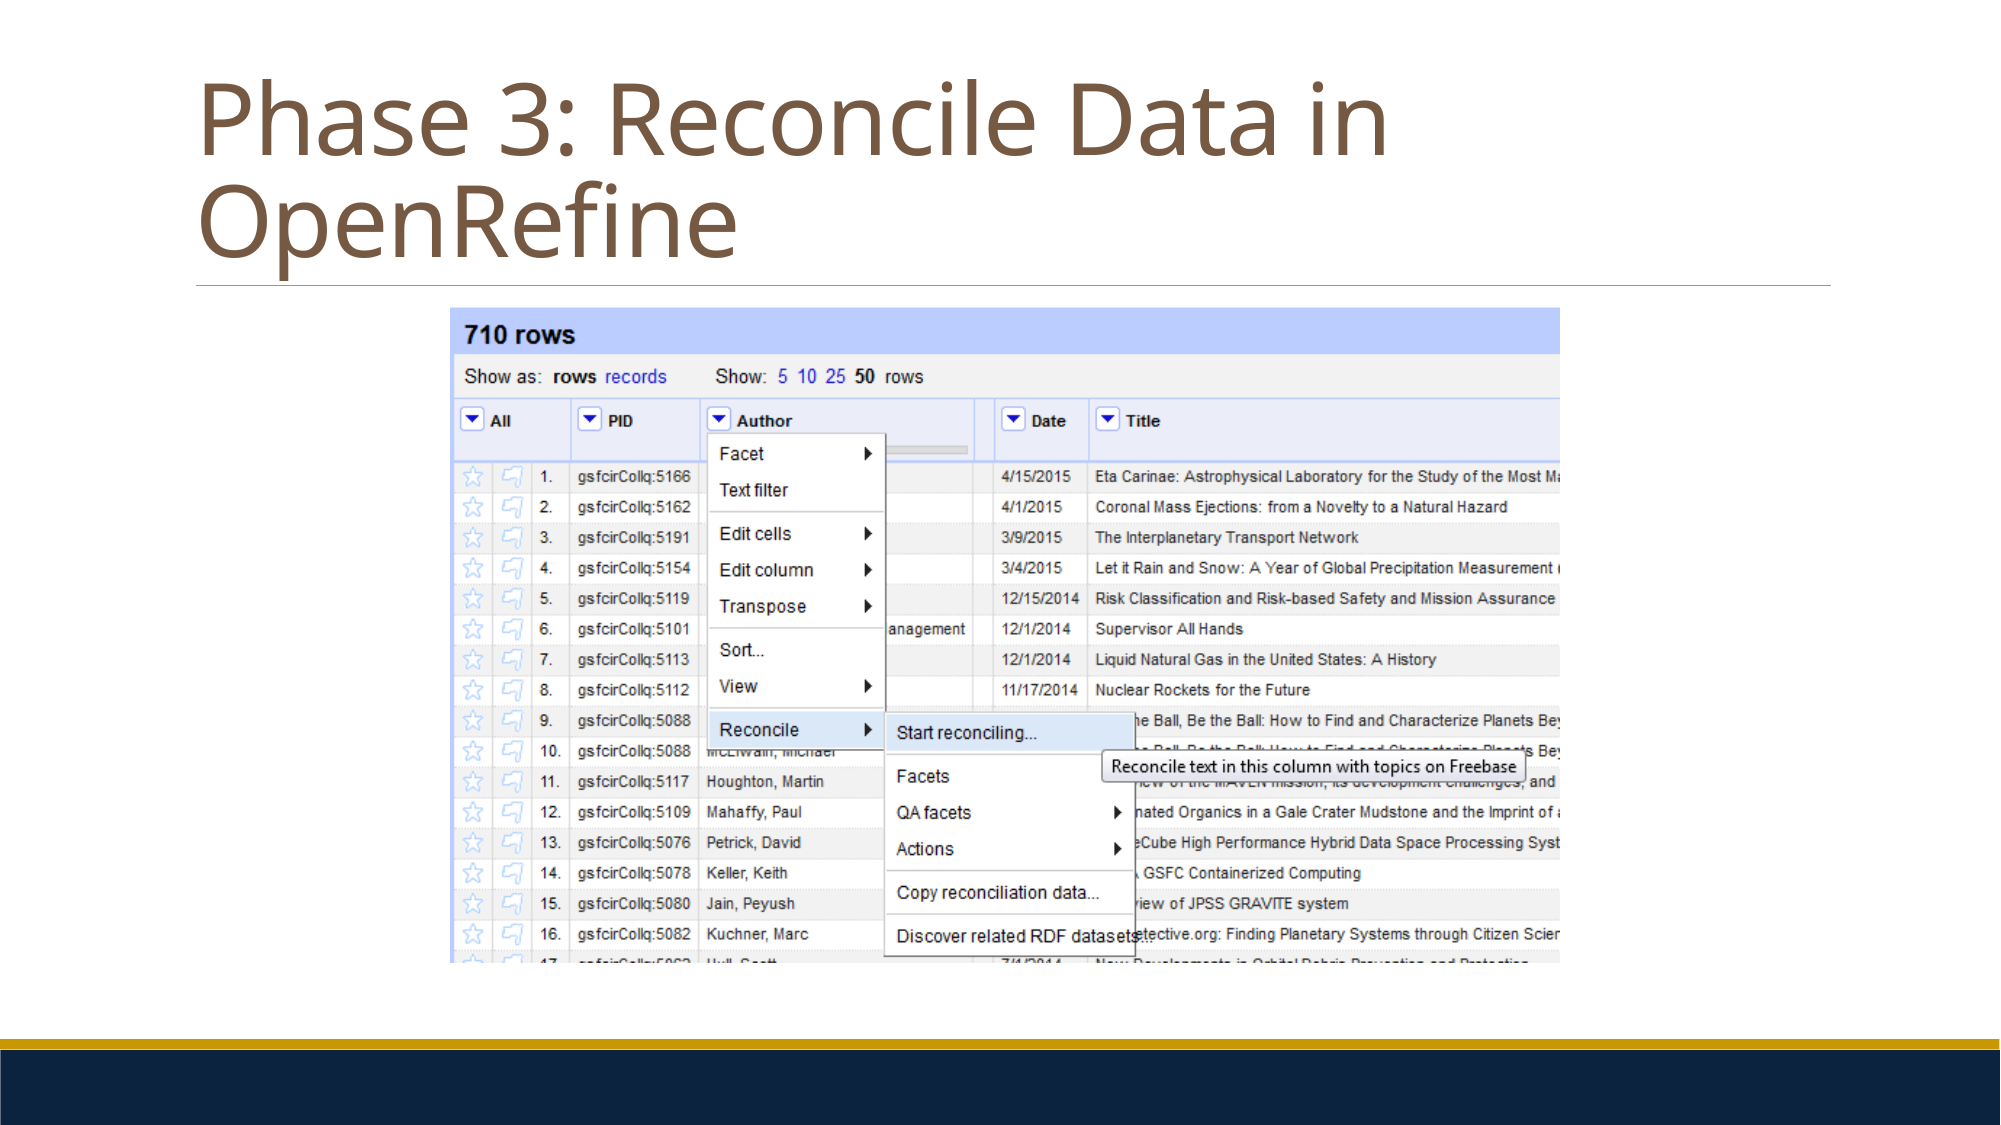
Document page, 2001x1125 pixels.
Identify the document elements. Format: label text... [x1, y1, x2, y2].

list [449, 302, 1561, 964]
title Phase 3: Reconcile Data in OpenRefine [180, 47, 1830, 285]
